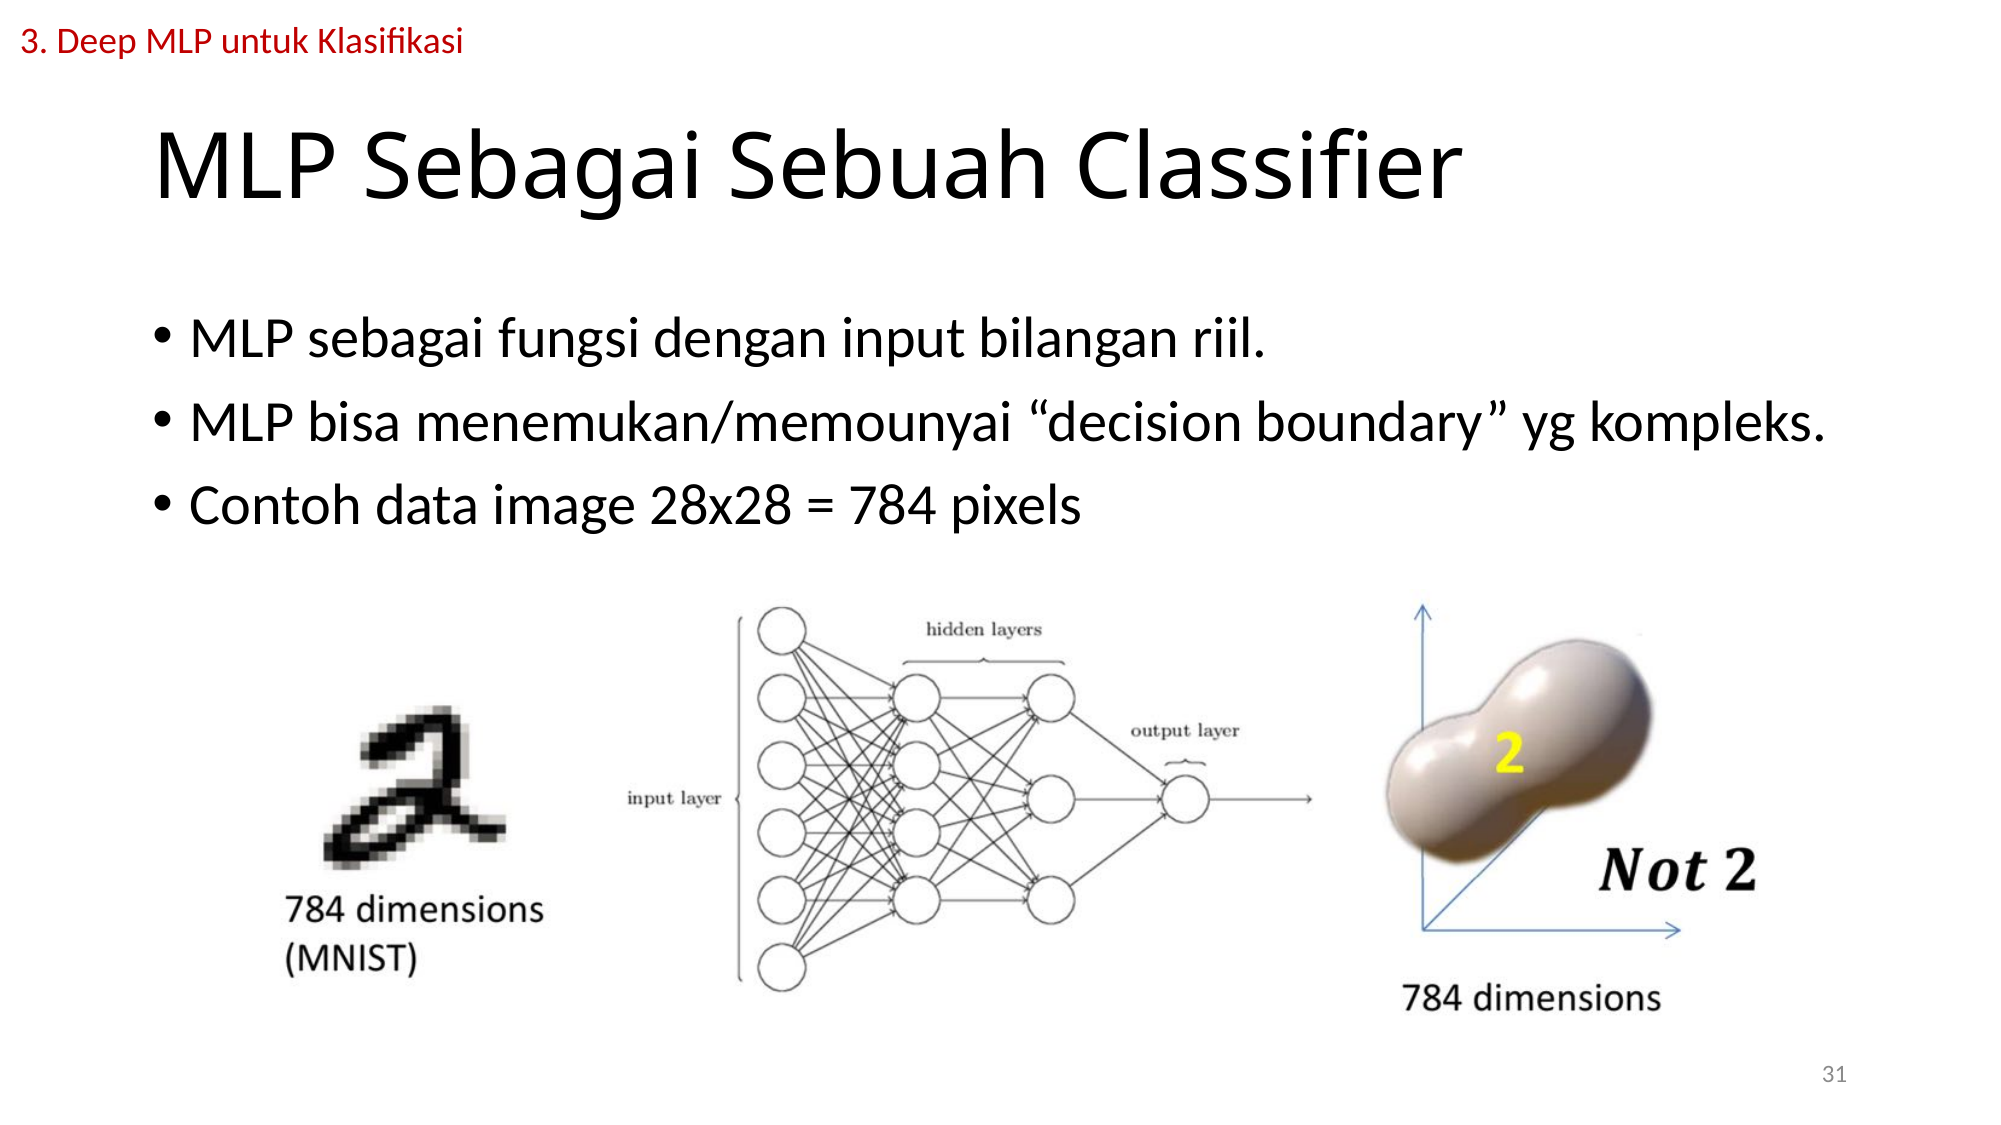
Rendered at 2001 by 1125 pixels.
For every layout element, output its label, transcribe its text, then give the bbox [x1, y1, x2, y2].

text_box 3. Deep MLP untuk Klasifikasi [5, 9, 980, 69]
picture [251, 589, 1797, 1036]
slide_number 31 [1412, 1042, 1863, 1103]
title MLP Sebagai Sebuah Classifier [137, 59, 1863, 278]
list MLP sebagai fungsi dengan input bilangan riil. MLP bisa menemukan/memounyai “decision boundary” yg kompleks. Contoh data image 28x28 = 784 pixels [137, 299, 1863, 1014]
